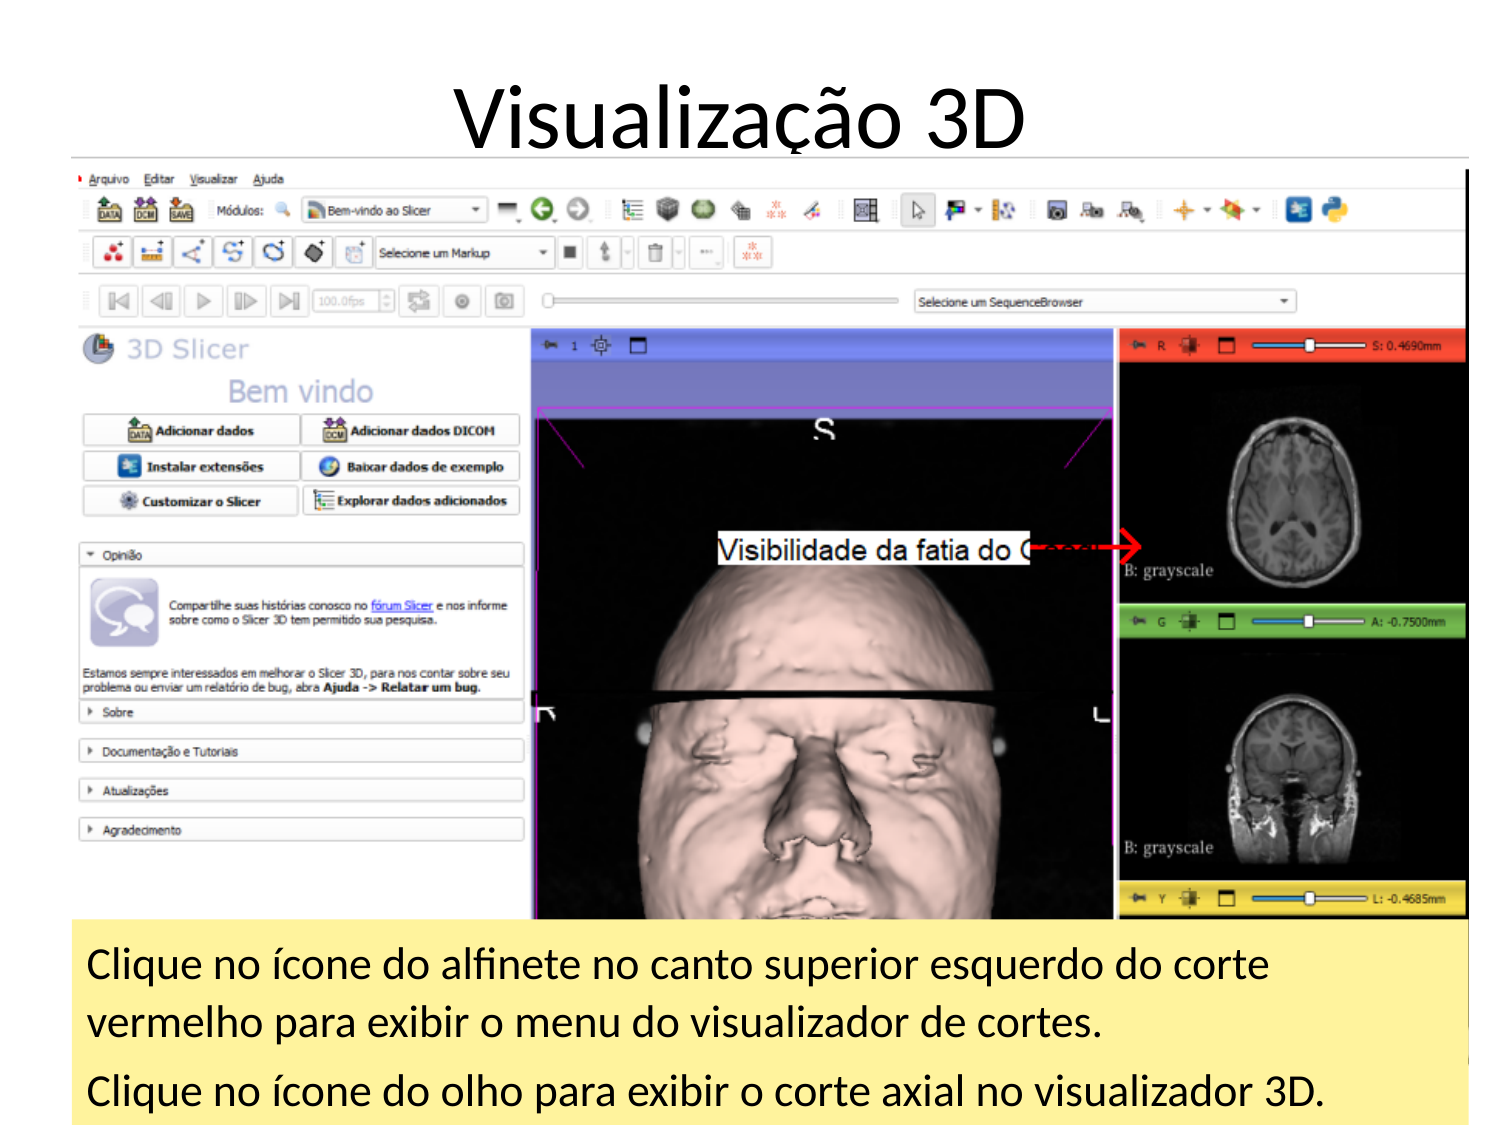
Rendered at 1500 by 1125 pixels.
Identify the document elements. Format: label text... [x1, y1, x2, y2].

text_box Clique no ícone do alfinete no canto superior esquerdo do corte vermelho para exibir o menu do visualizador de cortes. Clique no ícone do olho para exibir o corte axial no visualizador 3D. [71, 1073, 1469, 1125]
picture [71, 154, 1469, 1066]
title Visualização 3D [450, 54, 1188, 152]
